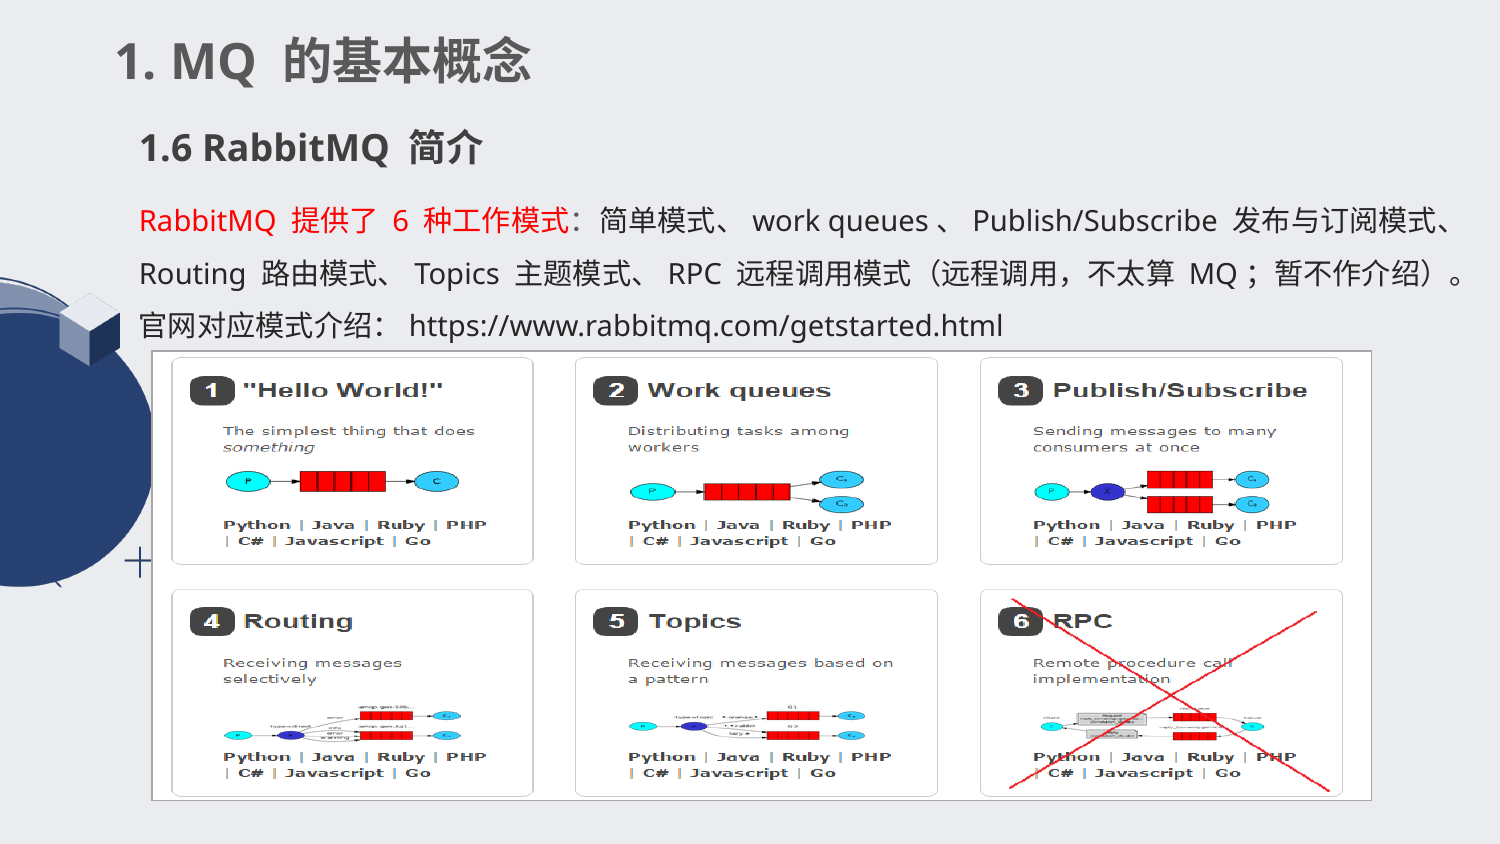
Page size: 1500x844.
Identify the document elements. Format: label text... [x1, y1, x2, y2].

text_box 1. MQ 的基本概念 [103, 0, 987, 130]
text_box 1.6 RabbitMQ 简介 [123, 94, 1211, 177]
picture [0, 171, 151, 672]
text_box RabbitMQ 提供了 6 种工作模式：简单模式、work queues、Publish/Subscribe 发布与订阅模式、Routing 路由模式、Topics 主题模式、RPC 远程调用模式（远程调用，不太算 MQ；暂不作介绍）。 官网对应模式介绍：https://www.rabbitmq.com/getstarted.html [123, 177, 1472, 350]
picture [152, 351, 1371, 800]
